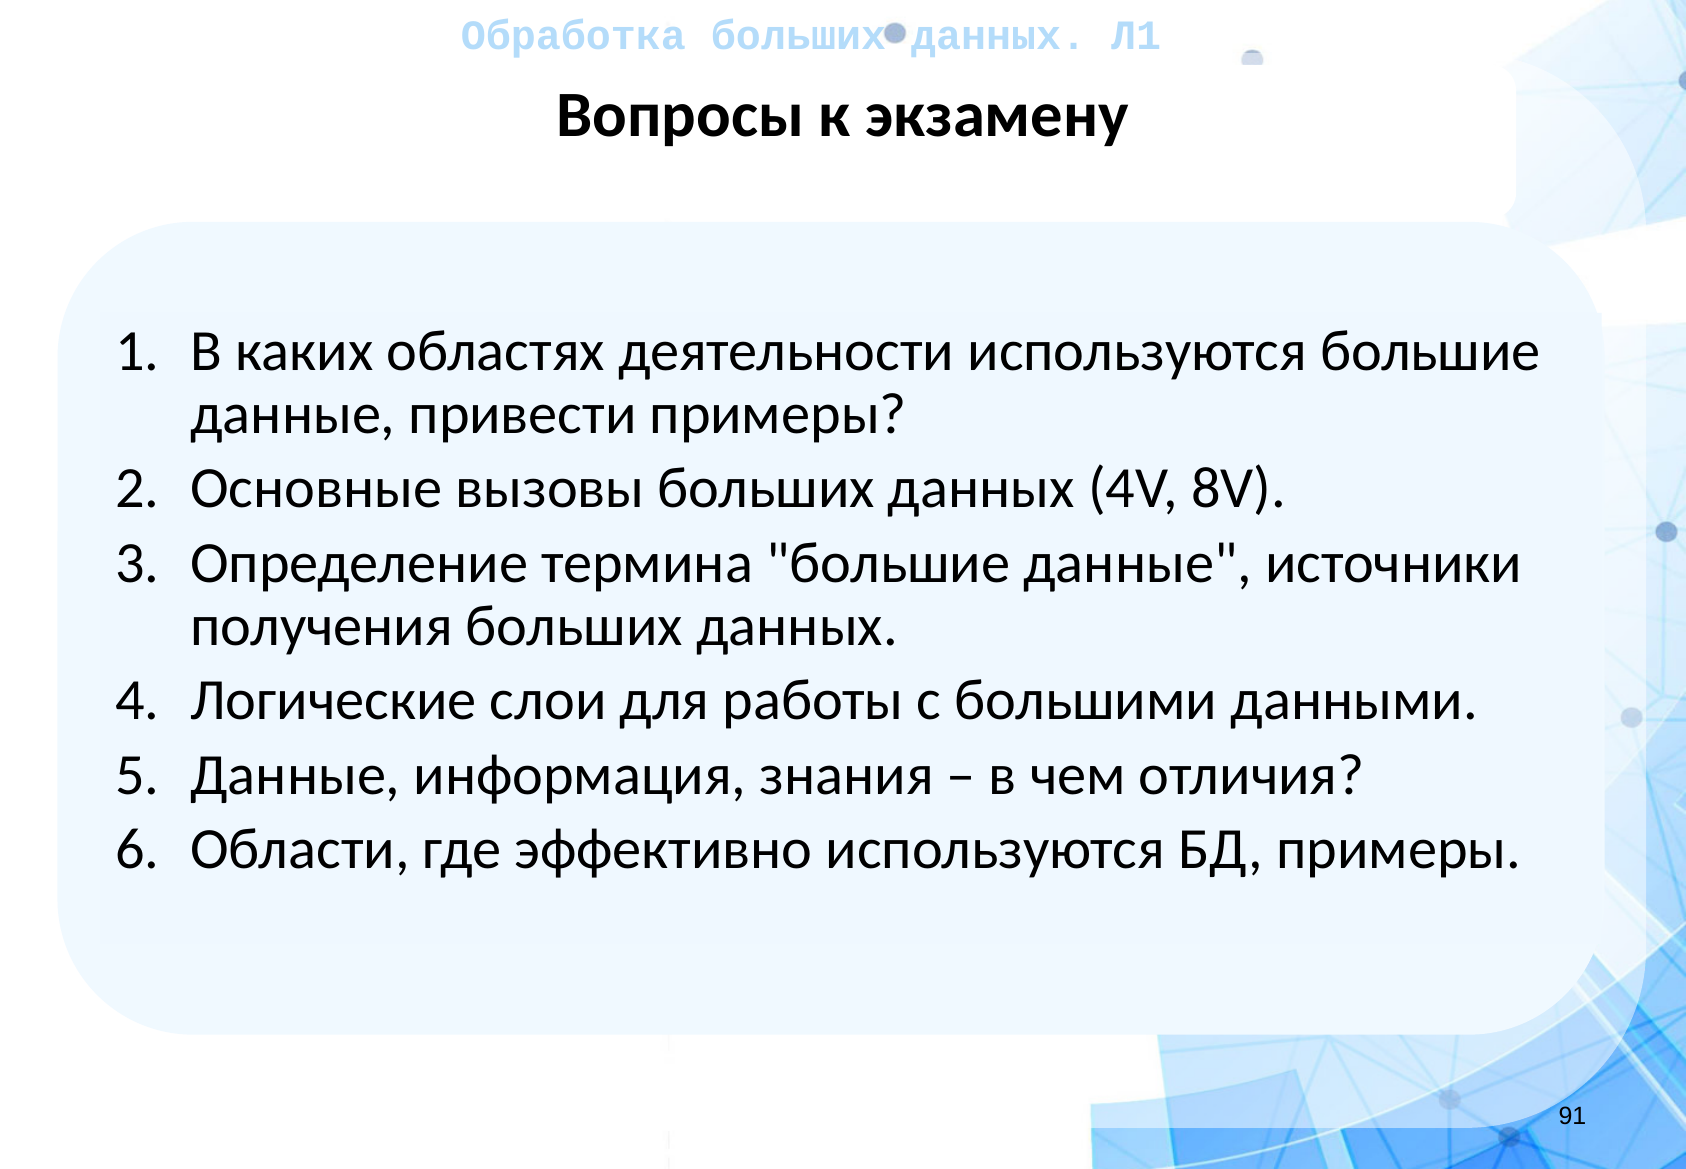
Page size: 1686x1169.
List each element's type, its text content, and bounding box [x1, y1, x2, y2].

picture [0, 0, 1686, 1169]
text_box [39, 52, 1647, 1129]
text_box ‹#› [1208, 1136, 1602, 1146]
text_box Обработка больших данных. Л1 [444, 0, 1282, 51]
